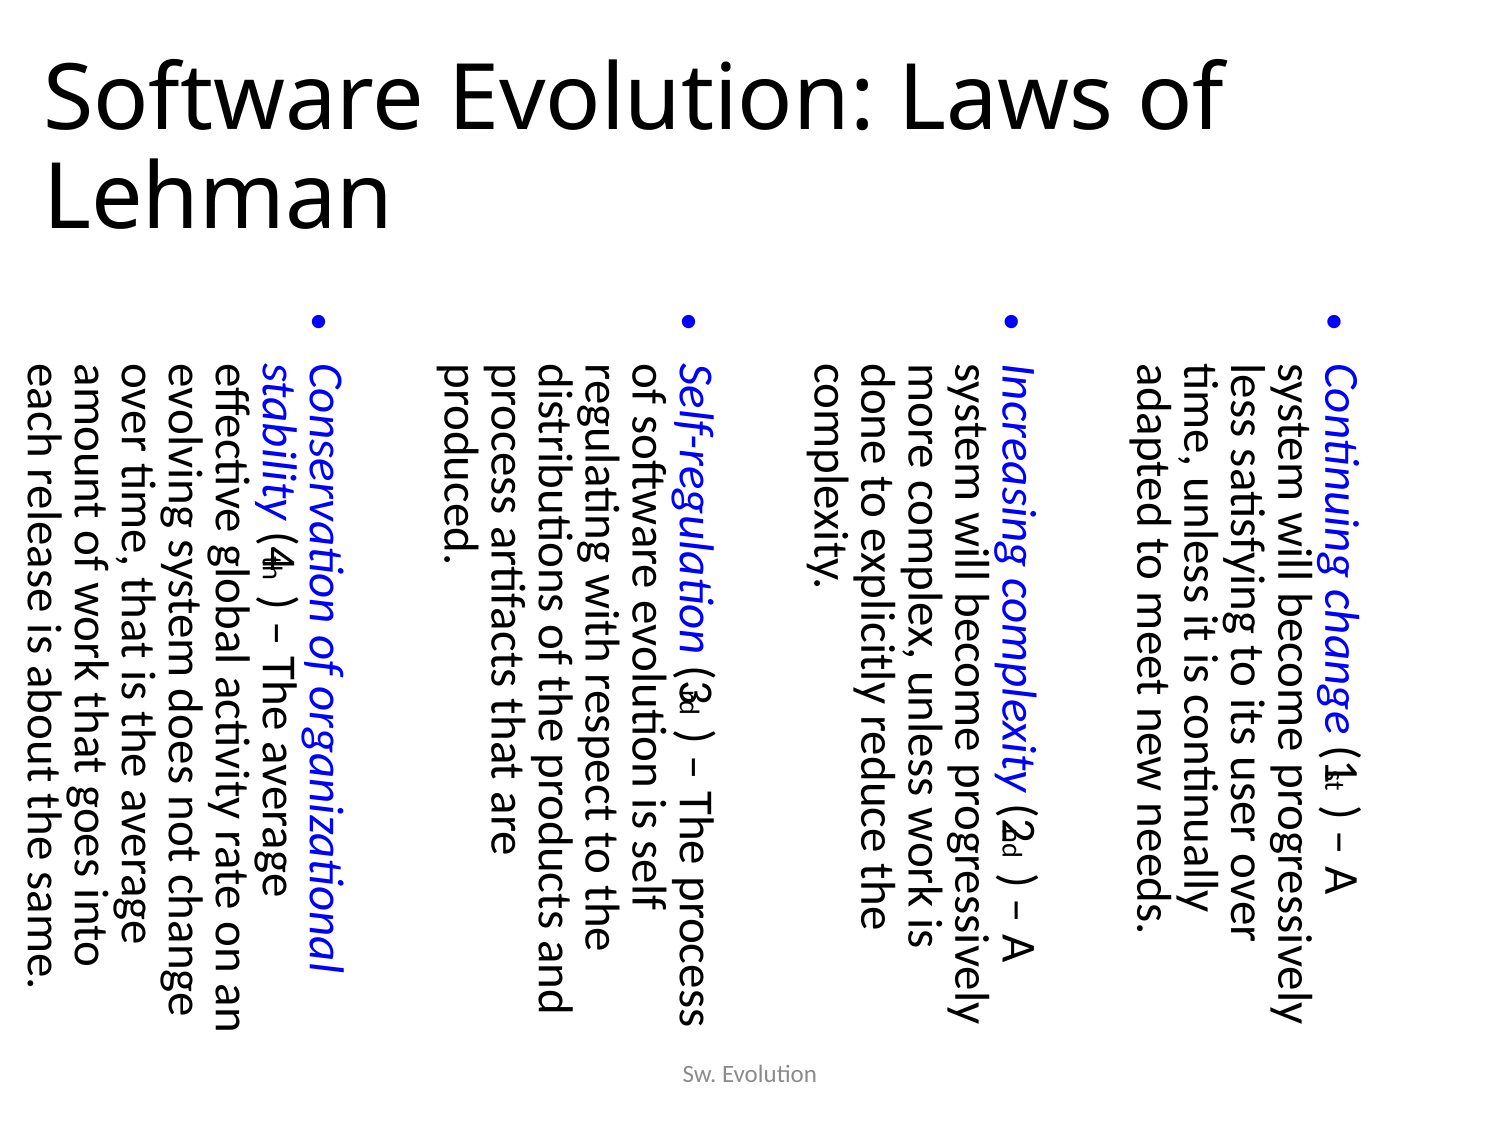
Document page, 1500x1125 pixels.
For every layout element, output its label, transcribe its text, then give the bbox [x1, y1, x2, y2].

list Continuing change (1st) – A system will become progressively less satisfying to its user over time, unless it is continually adapted to meet new needs. Increasing complexity (2nd) – A system will become progressively more complex, unless work is done to explicitly reduce the complexity. Self-regulation (3rd) – The process of software evolution is self regulating with respect to the distributions of the products and process artifacts that are produced. Conservation of organizational stability (4th) – The average effective global activity rate on an evolving system does not change over time, that is the average amount of work that goes into each release is about the same. [10, 308, 1457, 1054]
title Software Evolution: Laws of Lehman [28, 22, 1397, 278]
footer Sw. Evolution [496, 1042, 1004, 1103]
